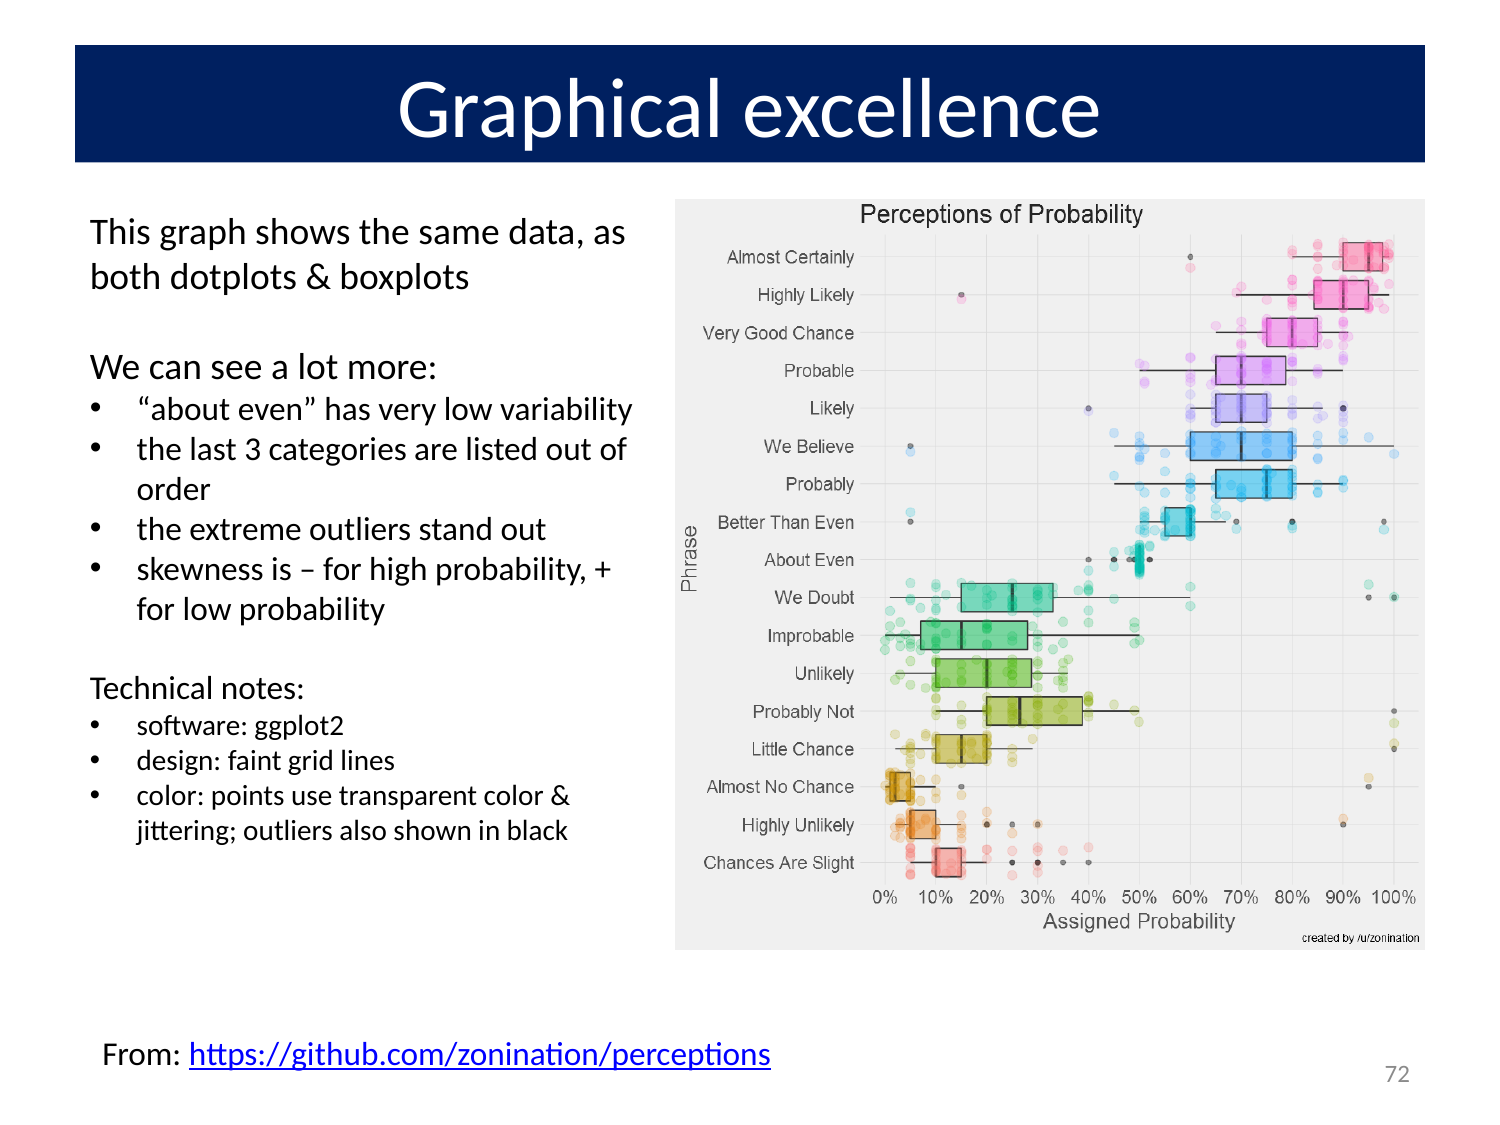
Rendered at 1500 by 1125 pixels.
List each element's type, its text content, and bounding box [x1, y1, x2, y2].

text_box From: https://github.com/zonination/perceptions [87, 1024, 1150, 1080]
text_box This graph shows the same data, as both dotplots & boxplots We can see a lot more: “about even” has very low variability the last 3 categories are listed out of order the extreme outliers stand out skewness is – for high probability, + for low probability Technical notes: software: ggplot2 design: faint grid lines color: points use transparent color & jittering; outliers also shown in black [75, 199, 650, 854]
picture [674, 199, 1426, 951]
slide_number 72 [1074, 1042, 1425, 1103]
title Graphical excellence [75, 45, 1425, 163]
